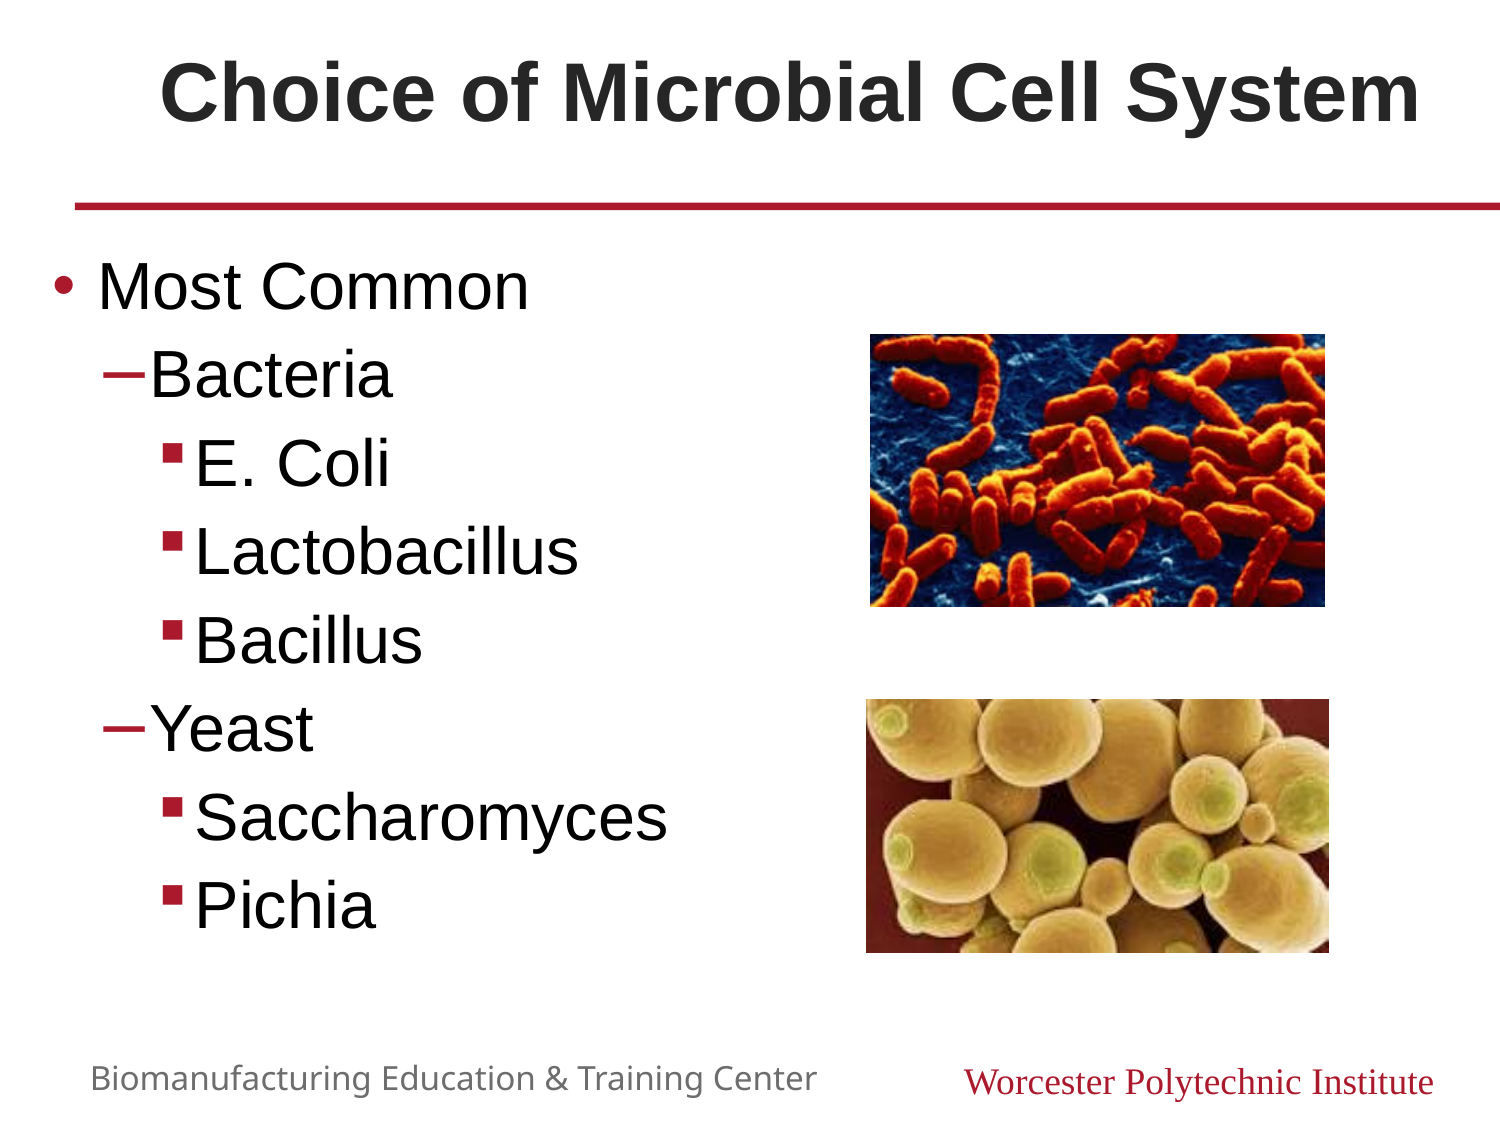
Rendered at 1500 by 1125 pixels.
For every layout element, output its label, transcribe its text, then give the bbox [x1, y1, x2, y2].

picture [870, 333, 1325, 608]
text_box Most Common Bacteria E. Coli Lactobacillus Bacillus Yeast Saccharomyces Pichia [37, 241, 1500, 1025]
footer Biomanufacturing Education & Training Center [75, 1050, 913, 1100]
picture [866, 699, 1329, 954]
text_box Choice of Microbial Cell System [37, 30, 1438, 193]
